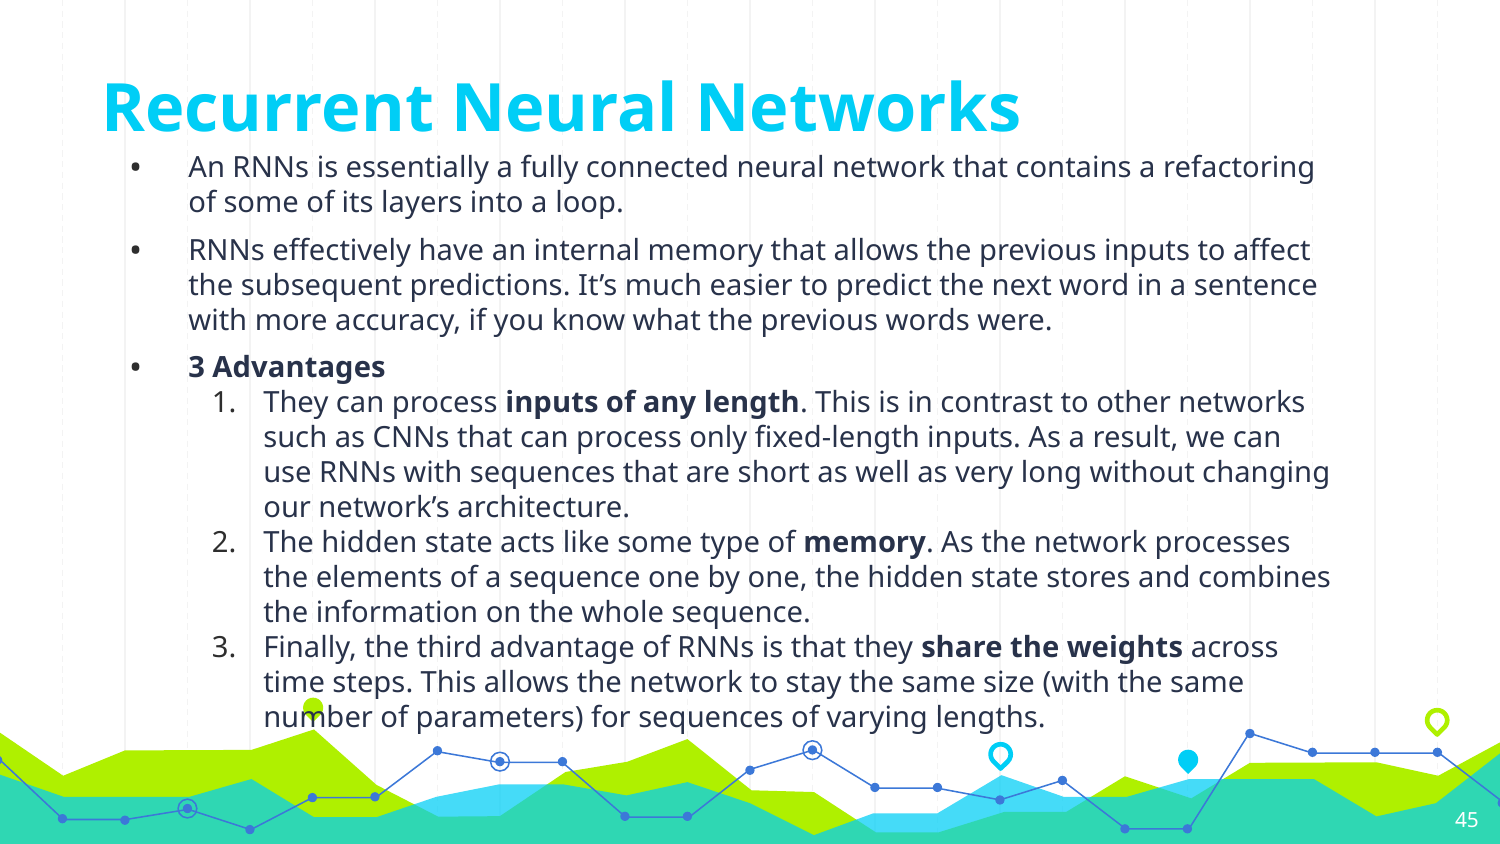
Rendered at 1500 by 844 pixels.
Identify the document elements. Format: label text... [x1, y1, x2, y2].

slide_number ‹#› [1403, 791, 1494, 844]
title Recurrent Neural Networks [86, 42, 1341, 160]
list An RNNs is essentially a fully connected neural network that contains a refactoring of some of its layers into a loop. RNNs effectively have an internal memory that allows the previous inputs to affect the subsequent predictions. It’s much easier to predict the next word in a sentence with more accuracy, if you know what the previous words were. 3 Advantages They can process inputs of any length. This is in contrast to other networks such as CNNs that can process only fixed-length inputs. As a result, we can use RNNs with sequences that are short as well as very long without changing our network’s architecture. The hidden state acts like some type of memory. As the network processes the elements of a sequence one by one, the hidden state stores and combines the information on the whole sequence. Finally, the third advantage of RNNs is that they share the weights across time steps. This allows the network to stay the same size (with the same number of parameters) for sequences of varying lengths. [98, 133, 1353, 652]
